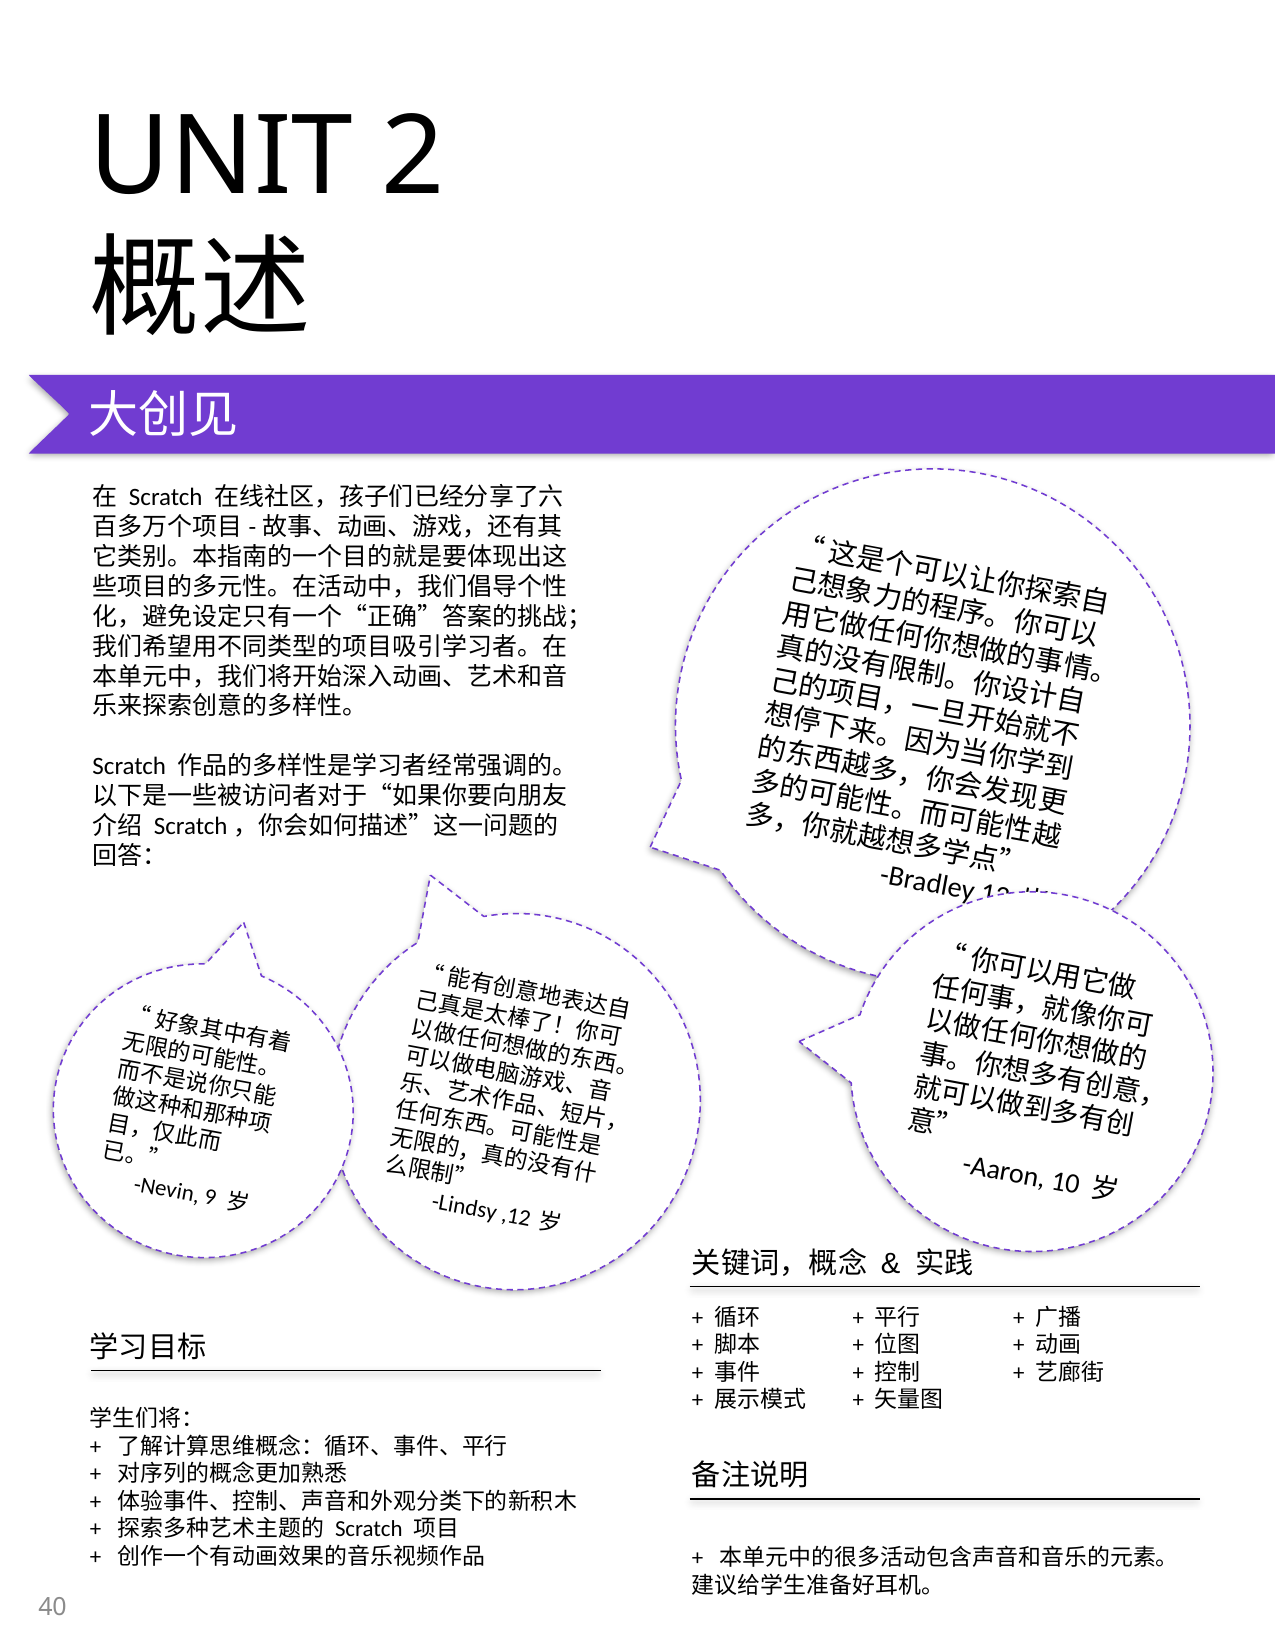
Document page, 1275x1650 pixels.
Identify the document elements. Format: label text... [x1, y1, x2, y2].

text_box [676, 1236, 1220, 1443]
text_box “能有创意地表达自己真是太棒了！你可以做任何想做的东西。可以做电脑游戏、音乐、艺术作品、短片，任何东西。可能性是无限的，真的没有什么限制” -Lindsy ,12 岁 [338, 878, 702, 1291]
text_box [74, 1320, 618, 1577]
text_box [676, 1450, 1220, 1606]
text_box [28, 374, 1275, 454]
slide_number 40 [23, 1561, 321, 1650]
text_box “这是个可以让你探索自己想象力的程序。你可以用它做任何你想做的事情。真的没有限制。你设计自己的项目，一旦开始就不想停下来。因为当你学到的东西越多，你会发现更多的可能性。而可能性越多，你就越想多学点” -Bradley 12 岁 [649, 468, 1191, 976]
text_box 在 Scratch 在线社区，孩子们已经分享了六百多万个项目-故事、动画、游戏，还有其它类别。本指南的一个目的就是要体现出这些项目的多元性。在活动中，我们倡导个性化，避免设定只有一个“正确”答案的挑战；我们希望用不同类型的项目吸引学习者。在本单元中，我们将开始深入动画、艺术和音乐来探索创意的多样性。 Scratch 作品的多样性是学习者经常强调的。以下是一些被访问者对于“如果你要向朋友介绍 Scratch，你会如何描述”这一问题的回答： [77, 473, 592, 878]
text_box “好象其中有着无限的可能性。而不是说你只能做这种和那种项目，仅此而已。” -Nevin, 9 岁 [52, 922, 354, 1259]
text_box UNIT 2 概述 [74, 76, 537, 356]
text_box “你可以用它做任何事，就像你可以做任何你想做的事。你想多有创意，就可以做到多有创意” -Aaron, 10 岁 [798, 890, 1214, 1235]
